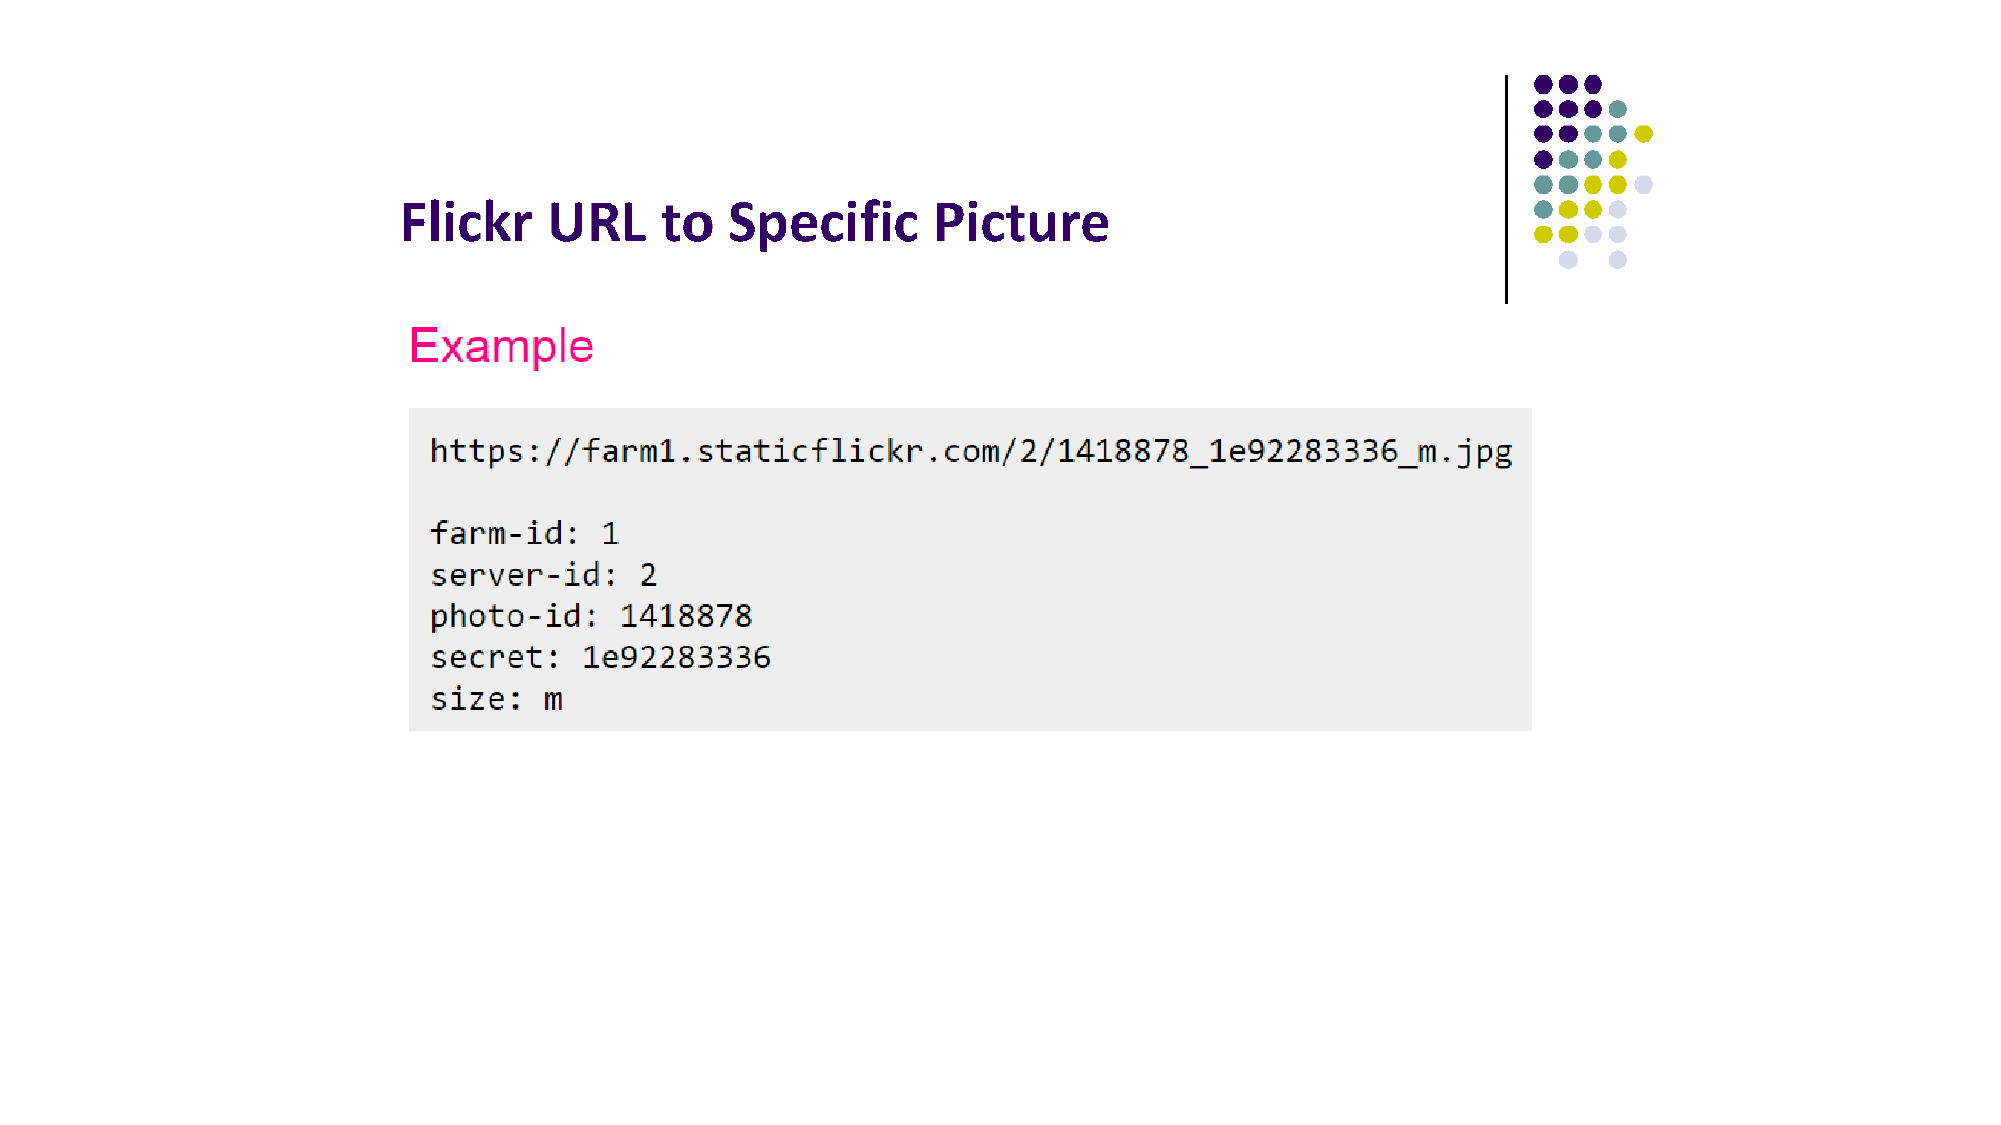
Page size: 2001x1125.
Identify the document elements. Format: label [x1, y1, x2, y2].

picture [249, 0, 1750, 1125]
